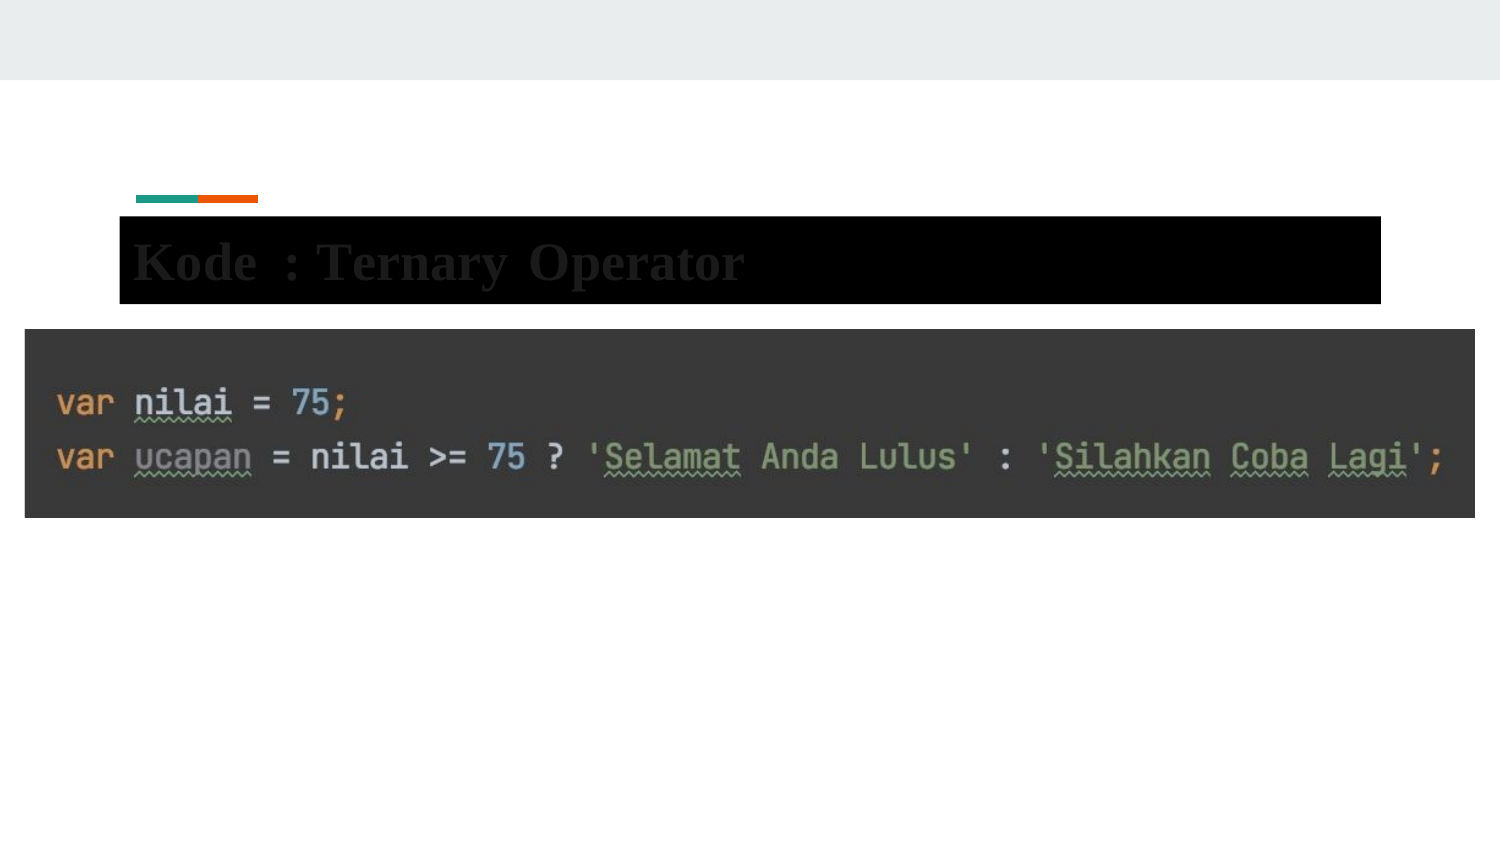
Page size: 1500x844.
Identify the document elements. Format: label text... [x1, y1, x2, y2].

text_box [24, 329, 1475, 518]
text_box [0, 0, 1500, 81]
text_box Kode : Ternary Operator [119, 216, 1381, 305]
